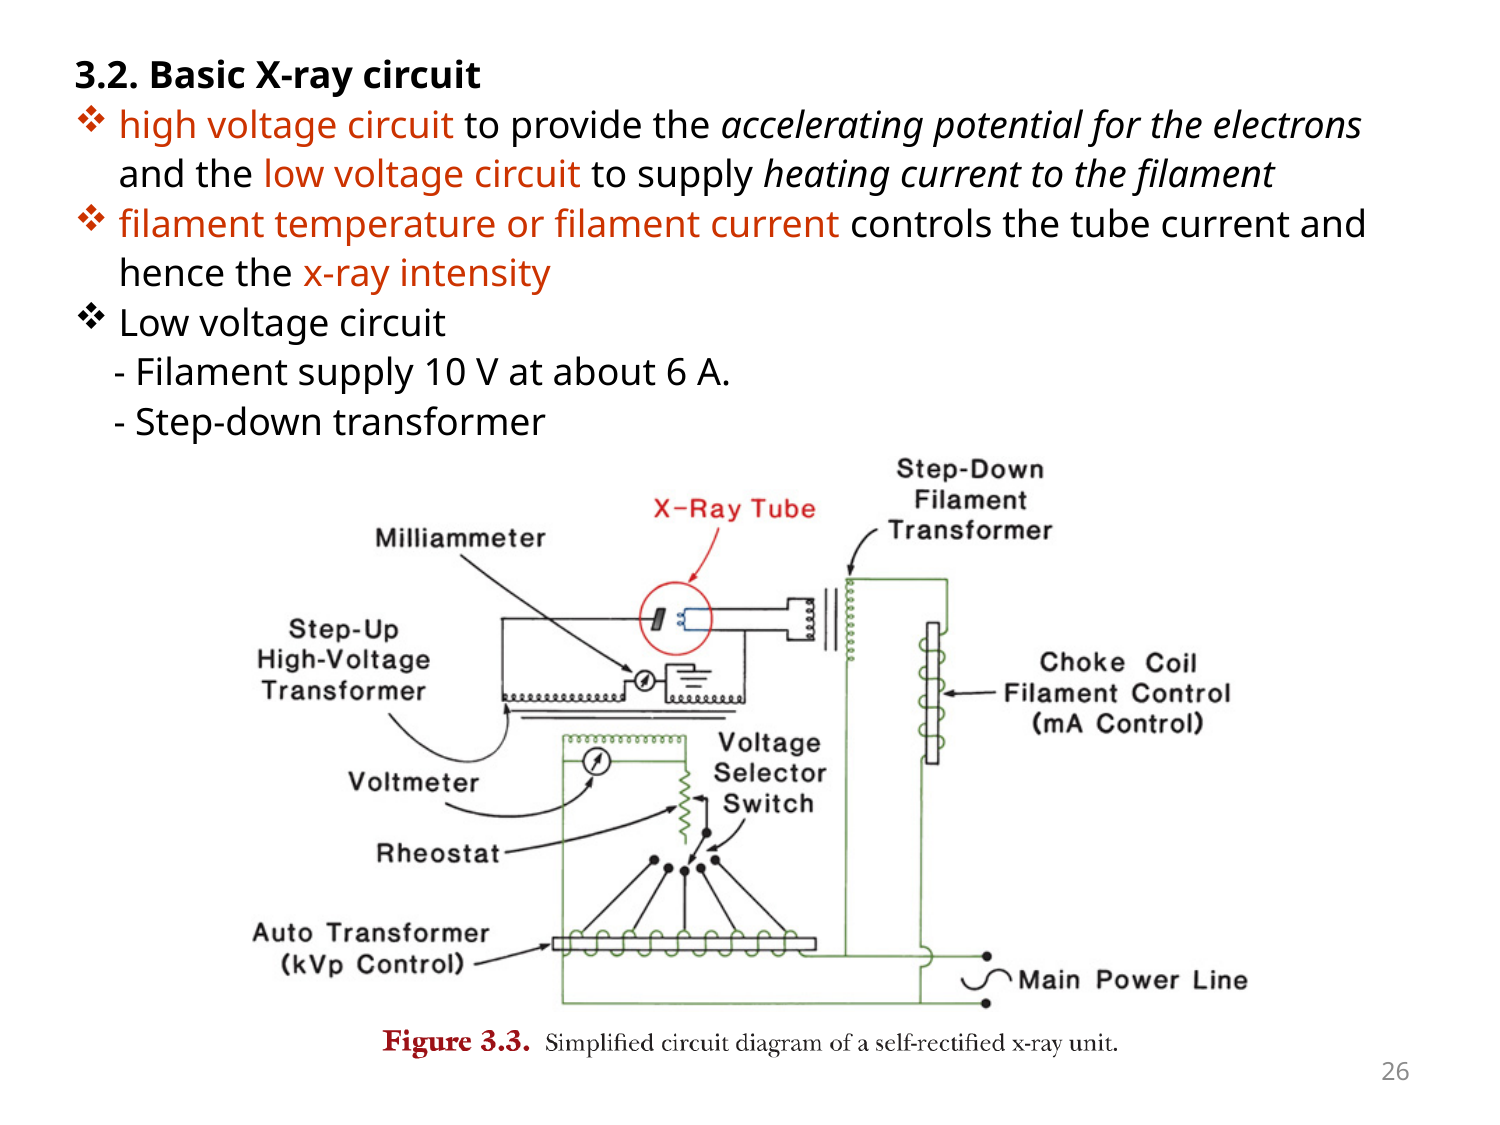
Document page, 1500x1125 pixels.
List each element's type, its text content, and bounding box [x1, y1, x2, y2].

picture [250, 455, 1249, 1012]
text_box 3.2. Basic X-ray circuit high voltage circuit to provide the accelerating potential for the electrons and the low voltage circuit to supply heating current to the filament filament temperature or filament current controls the tube current and hence the x-ray intensity Low voltage circuit - Filament supply 10 V at about 6 A. - Step-down transformer [59, 39, 1400, 450]
picture [374, 1022, 1126, 1063]
slide_number 26 [1074, 1042, 1425, 1103]
